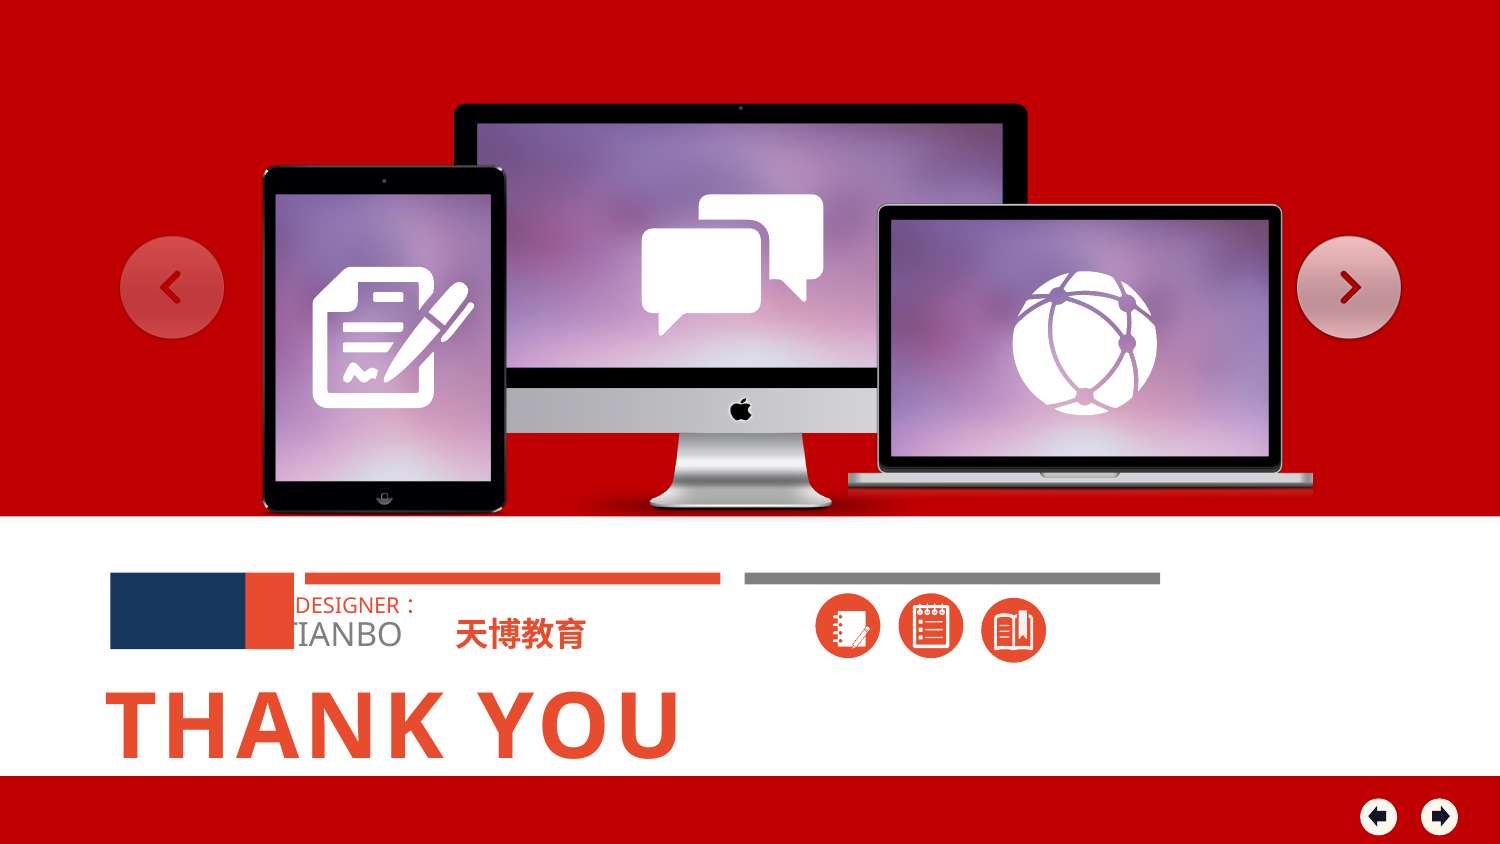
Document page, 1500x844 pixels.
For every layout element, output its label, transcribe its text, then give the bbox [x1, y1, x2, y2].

picture [12, 86, 1500, 600]
text_box [0, 0, 1500, 518]
text_box THANK YOU [93, 681, 1161, 763]
text_box TIANBO 天博教育 [264, 605, 603, 661]
text_box DESIGNER： [299, 590, 442, 605]
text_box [304, 572, 842, 585]
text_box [110, 572, 295, 650]
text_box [1011, 270, 1161, 418]
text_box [978, 607, 1049, 666]
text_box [641, 194, 824, 337]
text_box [813, 590, 883, 661]
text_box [896, 607, 966, 661]
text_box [312, 266, 475, 409]
